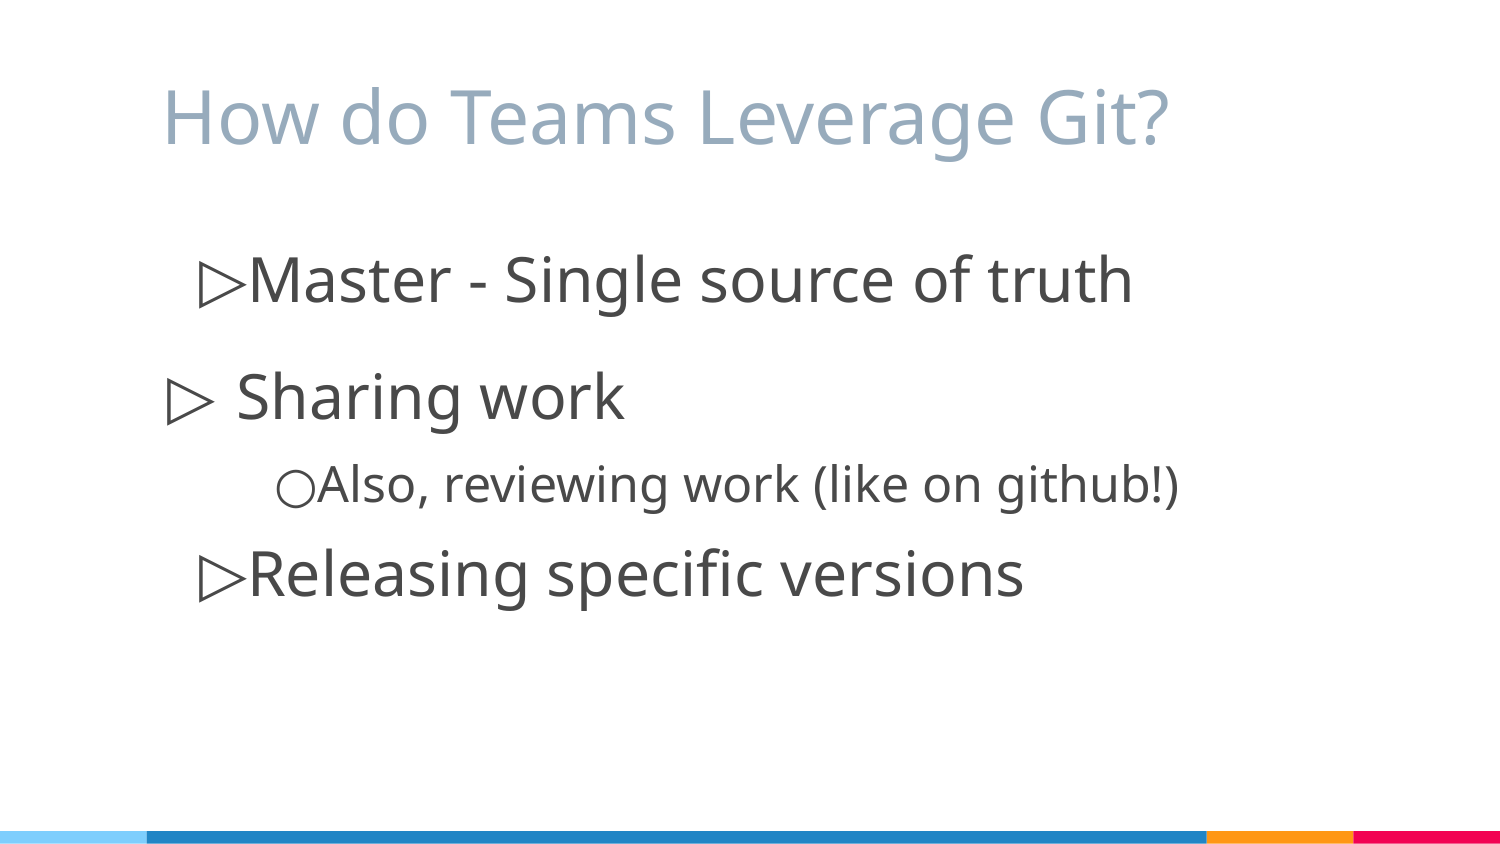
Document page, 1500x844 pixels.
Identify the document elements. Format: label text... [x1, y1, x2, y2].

title How do Teams Leverage Git? [146, 33, 1207, 175]
list Master - Single source of truth Sharing work Also, reviewing work (like on github!) Releasing specific versions [146, 225, 1207, 809]
